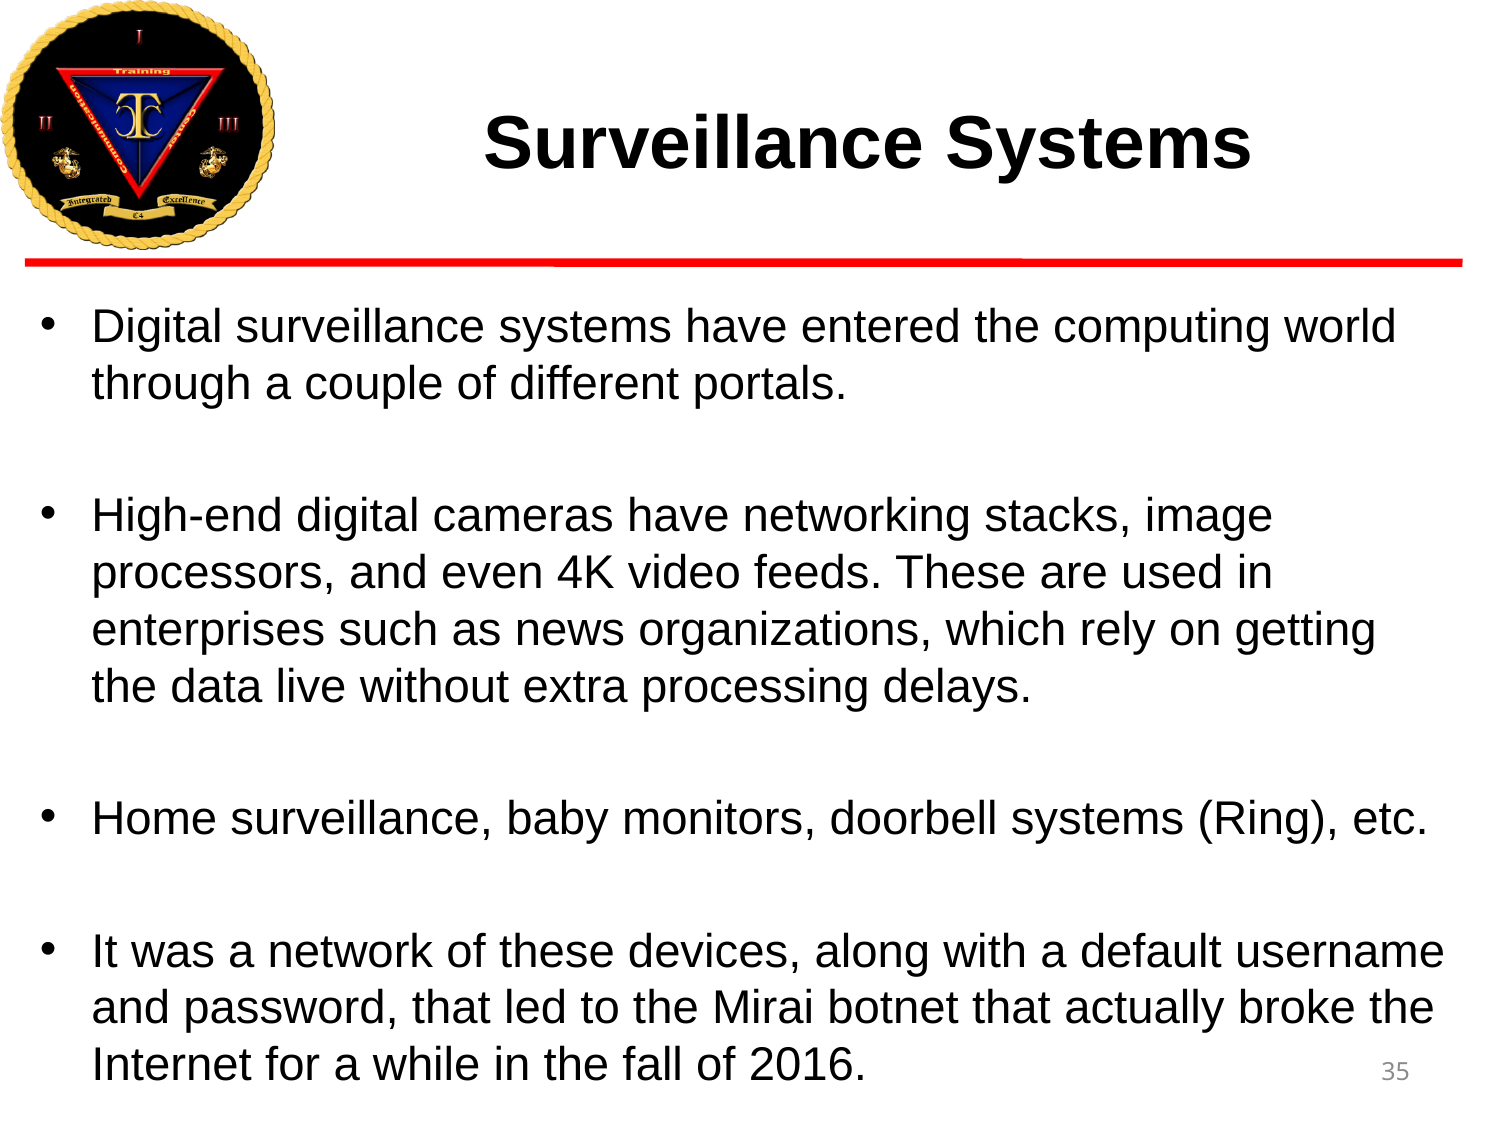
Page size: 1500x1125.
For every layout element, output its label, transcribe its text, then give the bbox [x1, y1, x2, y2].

list Digital surveillance systems have entered the computing world through a couple of different portals. High-end digital cameras have networking stacks, image processors, and even 4K video feeds. These are used in enterprises such as news organizations, which rely on getting the data live without extra processing delays. Home surveillance, baby monitors, doorbell systems (Ring), etc. It was a network of these devices, along with a default username and password, that led to the Mirai botnet that actually broke the Internet for a while in the fall of 2016. [24, 287, 1463, 1125]
slide_number 35 [1074, 1042, 1425, 1103]
picture [0, 0, 275, 250]
title Surveillance Systems [274, 44, 1463, 233]
